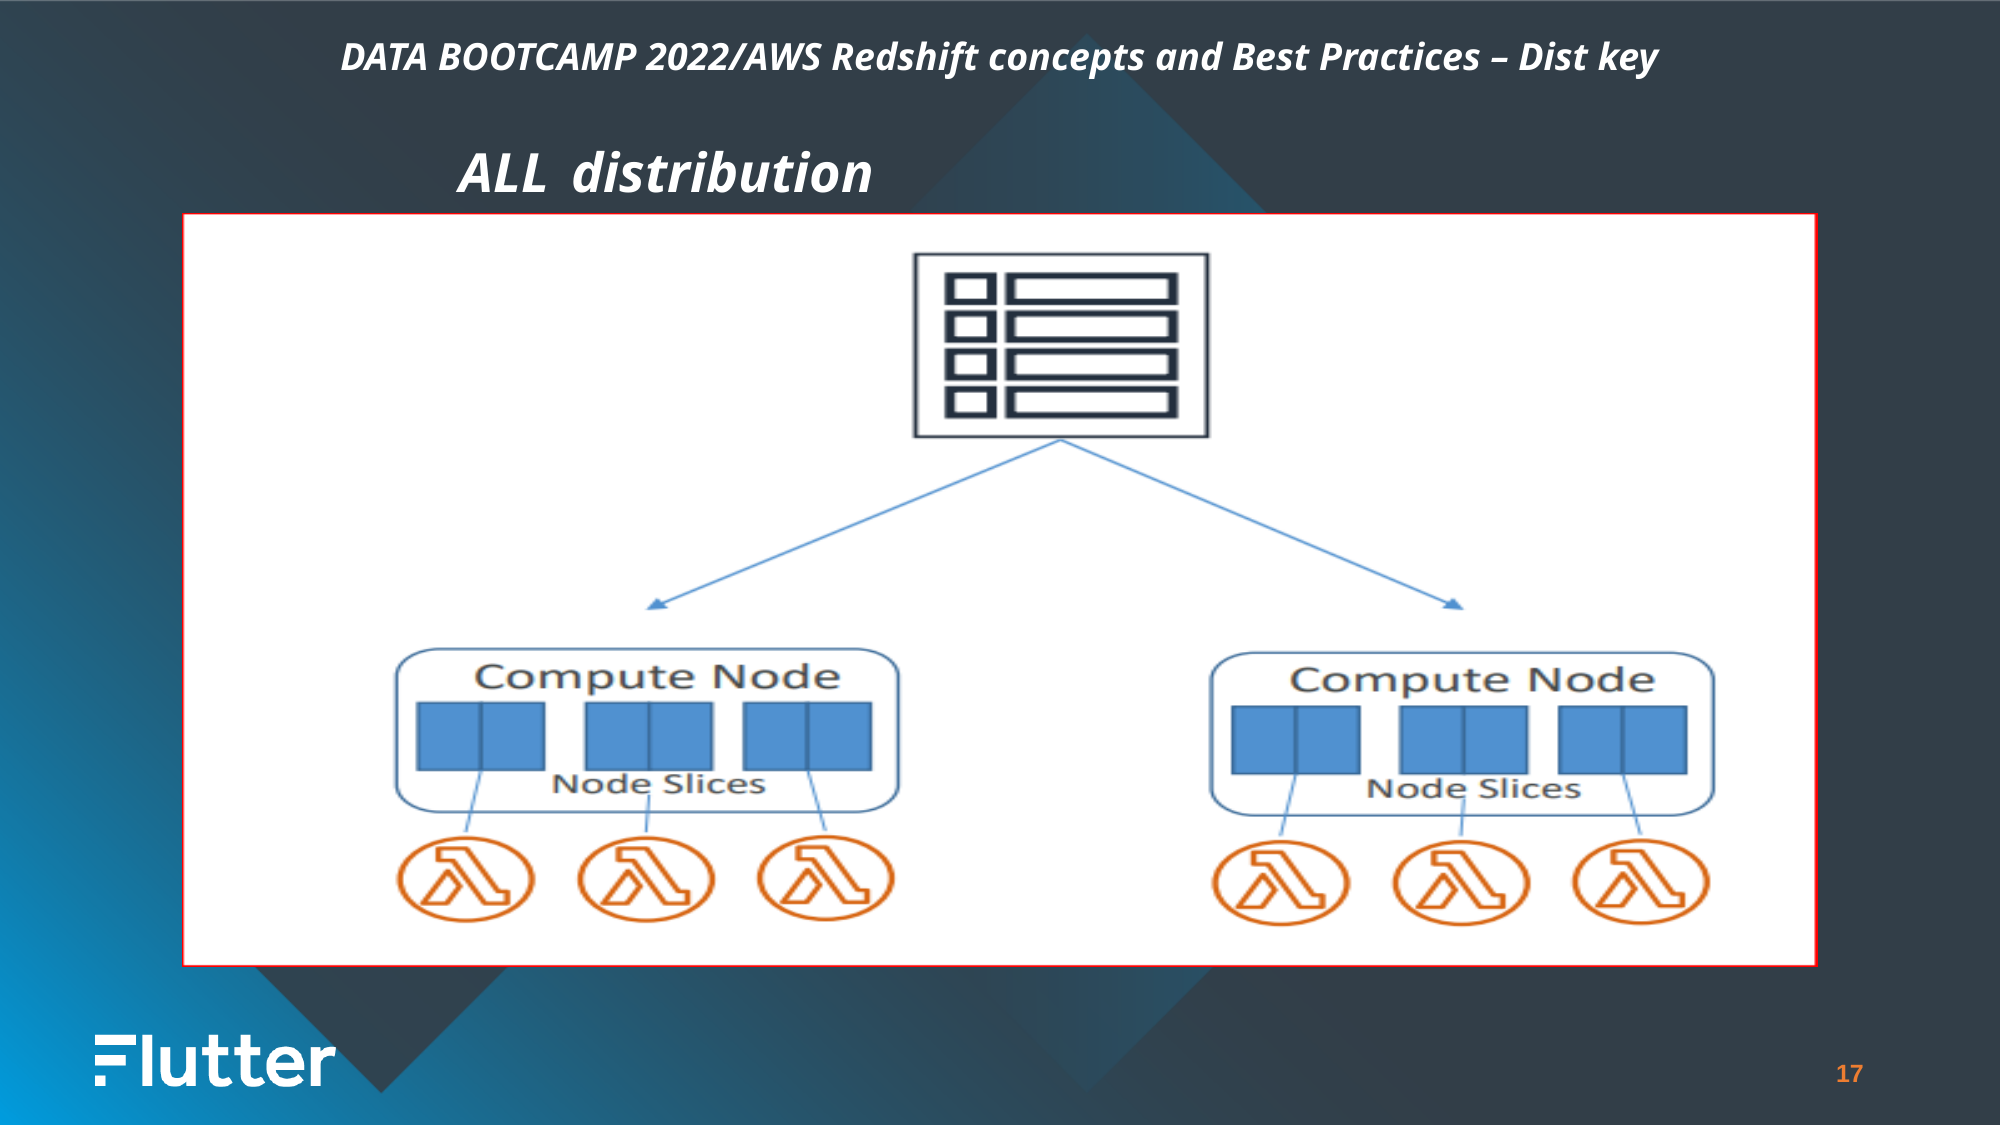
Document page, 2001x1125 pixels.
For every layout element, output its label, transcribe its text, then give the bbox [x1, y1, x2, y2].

picture [143, 1035, 152, 1085]
picture [96, 1035, 135, 1044]
picture [0, 0, 2000, 1125]
picture [96, 1056, 125, 1065]
picture [96, 1076, 105, 1085]
text_box ALL distribution [444, 131, 1445, 211]
text_box DATA BOOTCAMP 2022/AWS Redshift concepts and Best Practices – Dist key [138, 26, 1862, 86]
